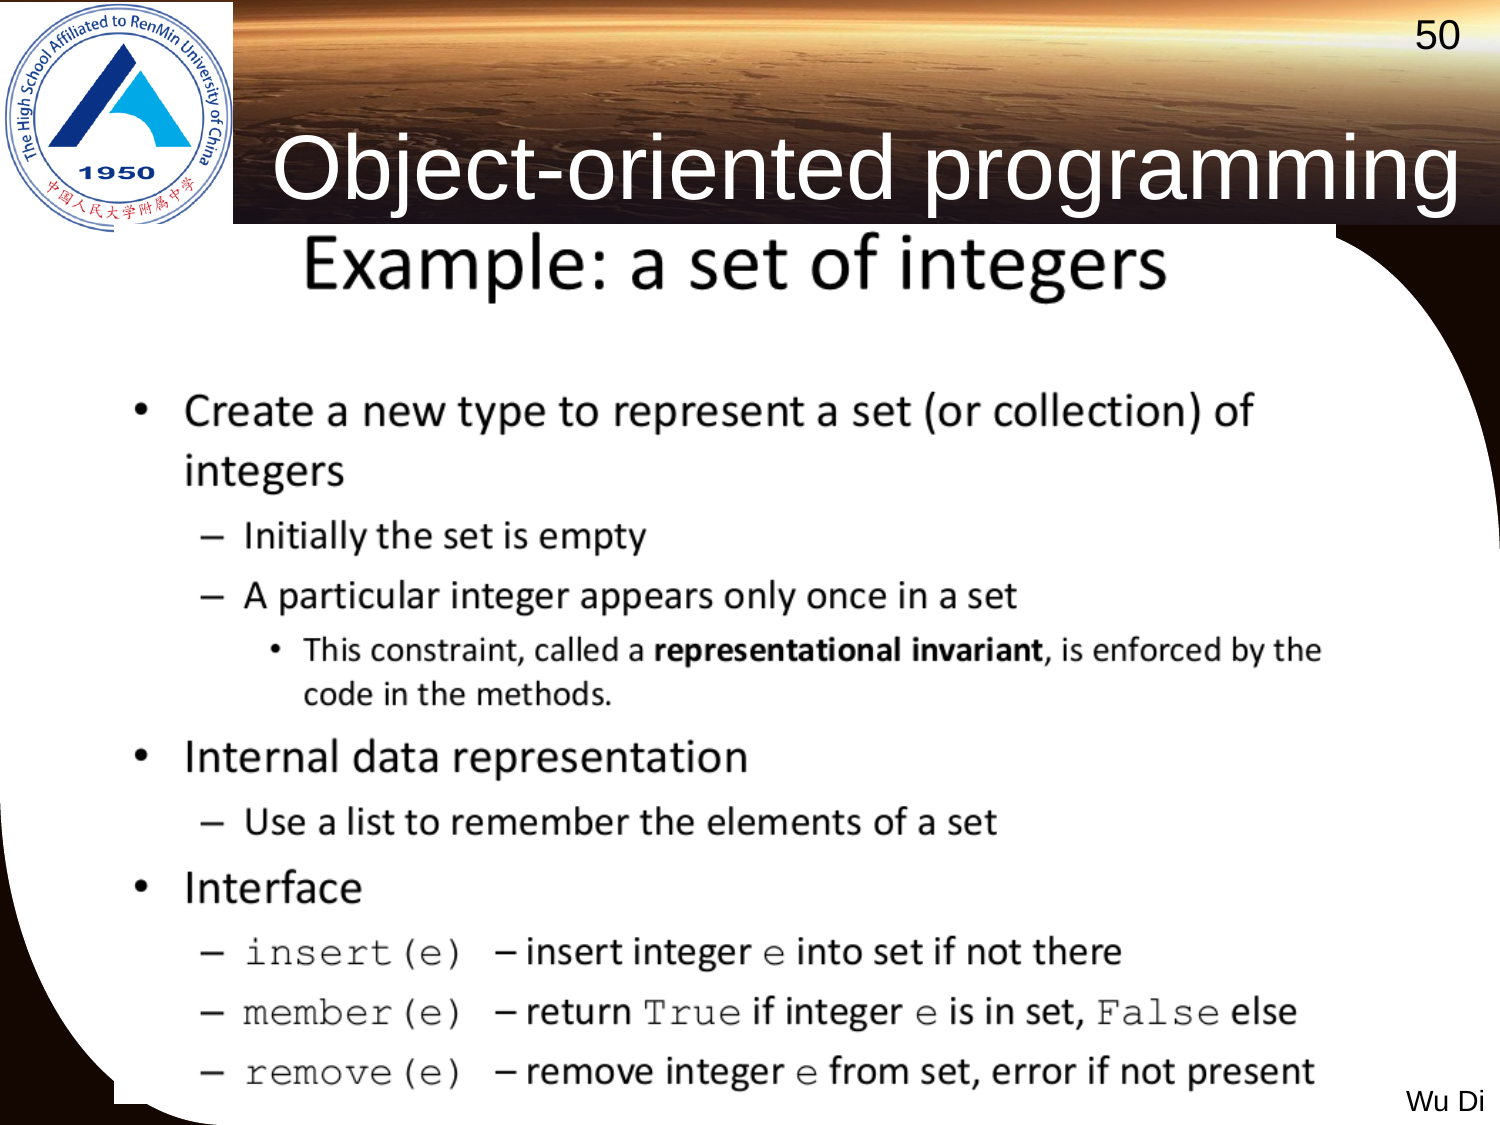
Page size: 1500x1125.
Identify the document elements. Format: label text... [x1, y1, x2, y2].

picture [0, 0, 1500, 1105]
picture [1442, 23, 1455, 45]
title Object-oriented programming [237, 45, 1498, 225]
